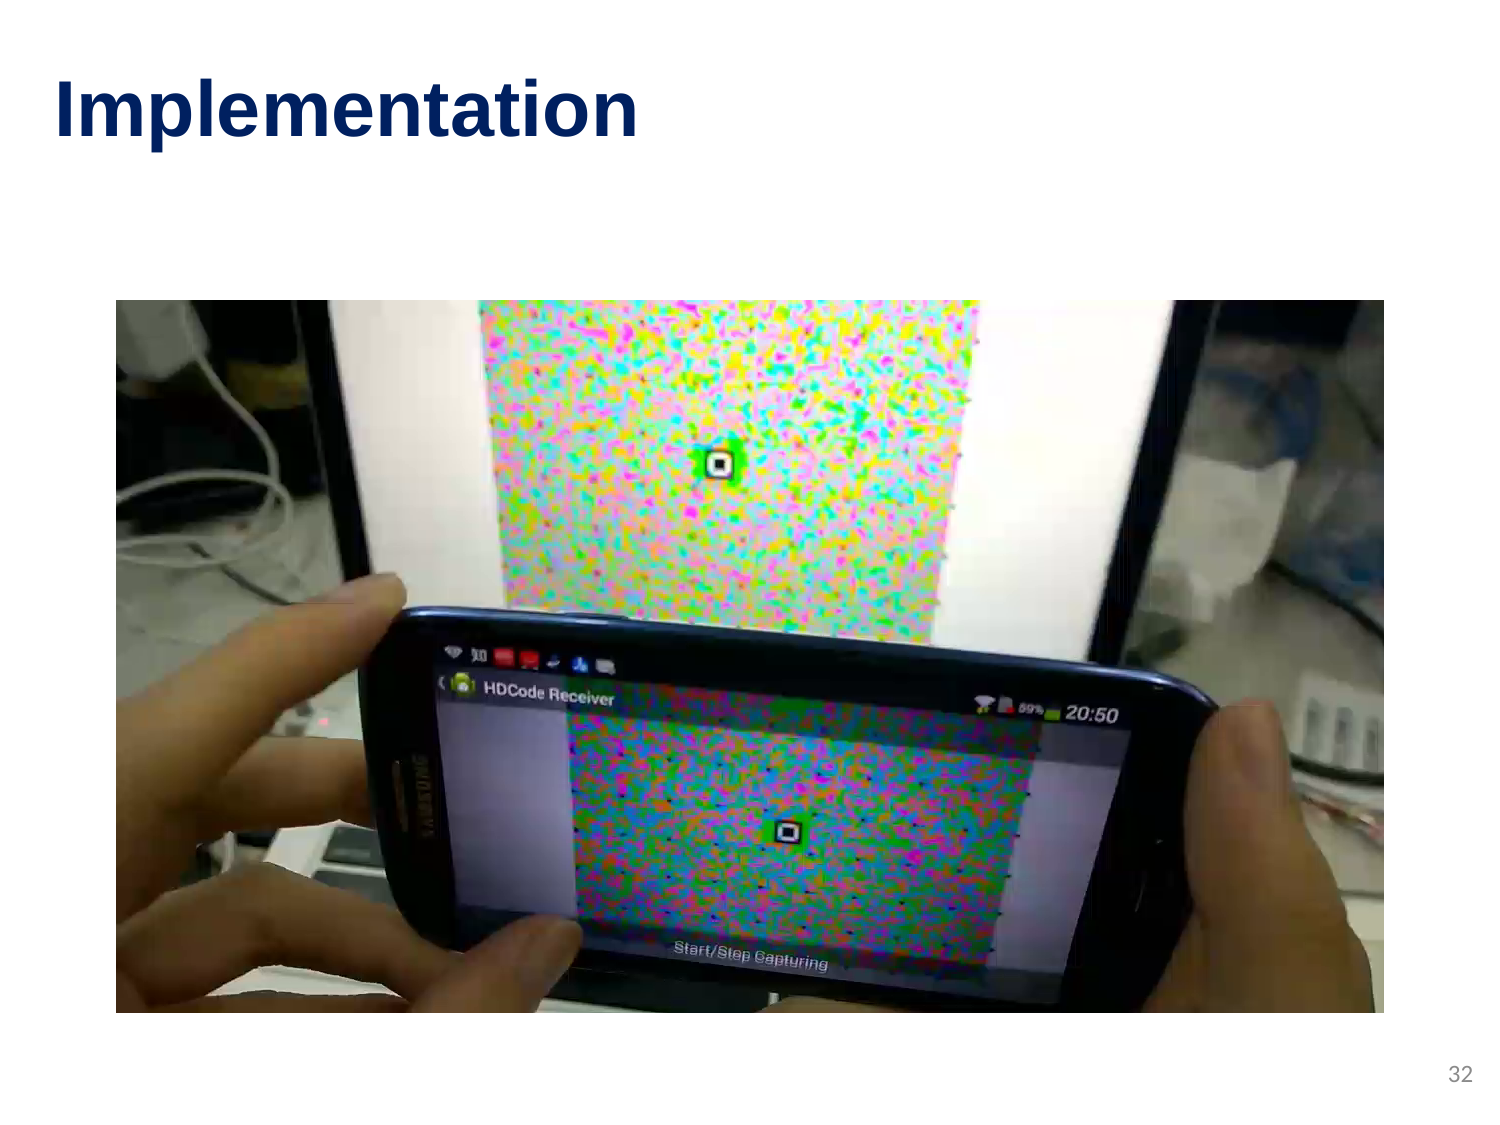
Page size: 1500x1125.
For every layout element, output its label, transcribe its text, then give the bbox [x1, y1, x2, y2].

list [115, 299, 1385, 1014]
title Implementation [39, 18, 1454, 204]
slide_number 32 [1150, 1042, 1489, 1103]
